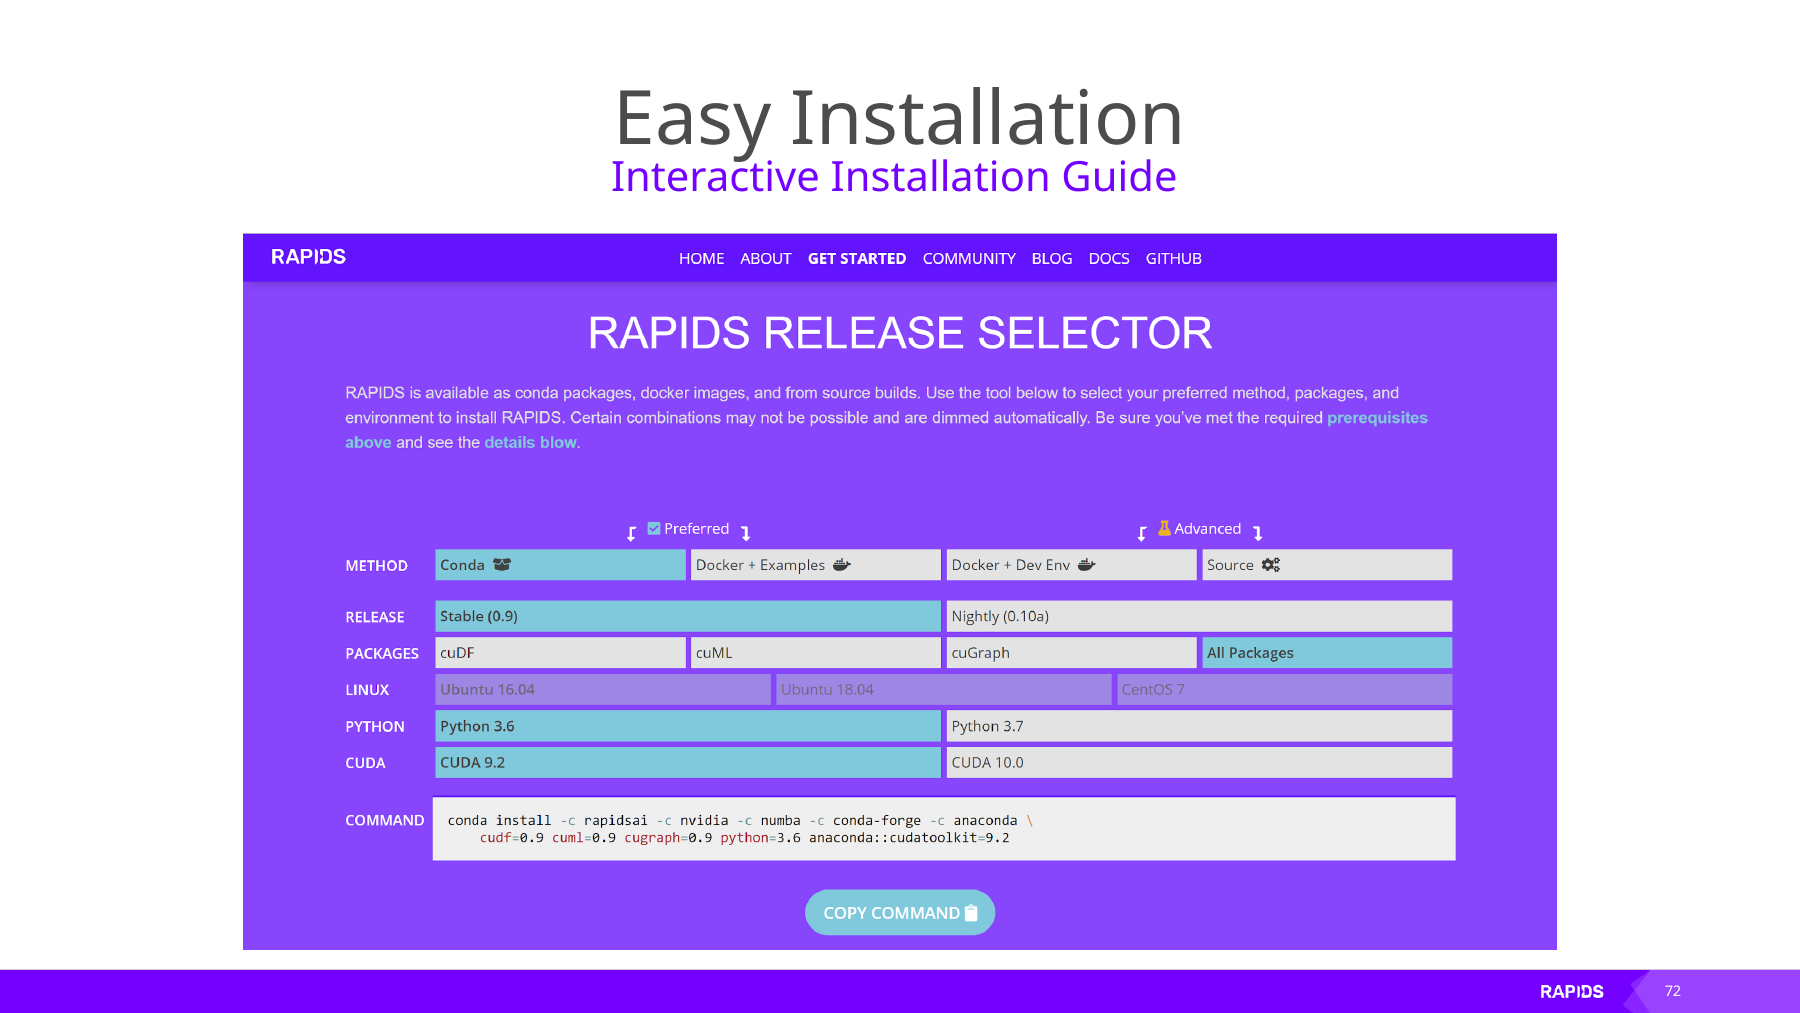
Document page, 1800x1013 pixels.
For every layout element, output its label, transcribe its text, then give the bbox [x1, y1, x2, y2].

list Interactive Installation Guide [81, 147, 1719, 234]
title Easy Installation [81, 70, 1719, 147]
picture [0, 0, 1800, 1013]
